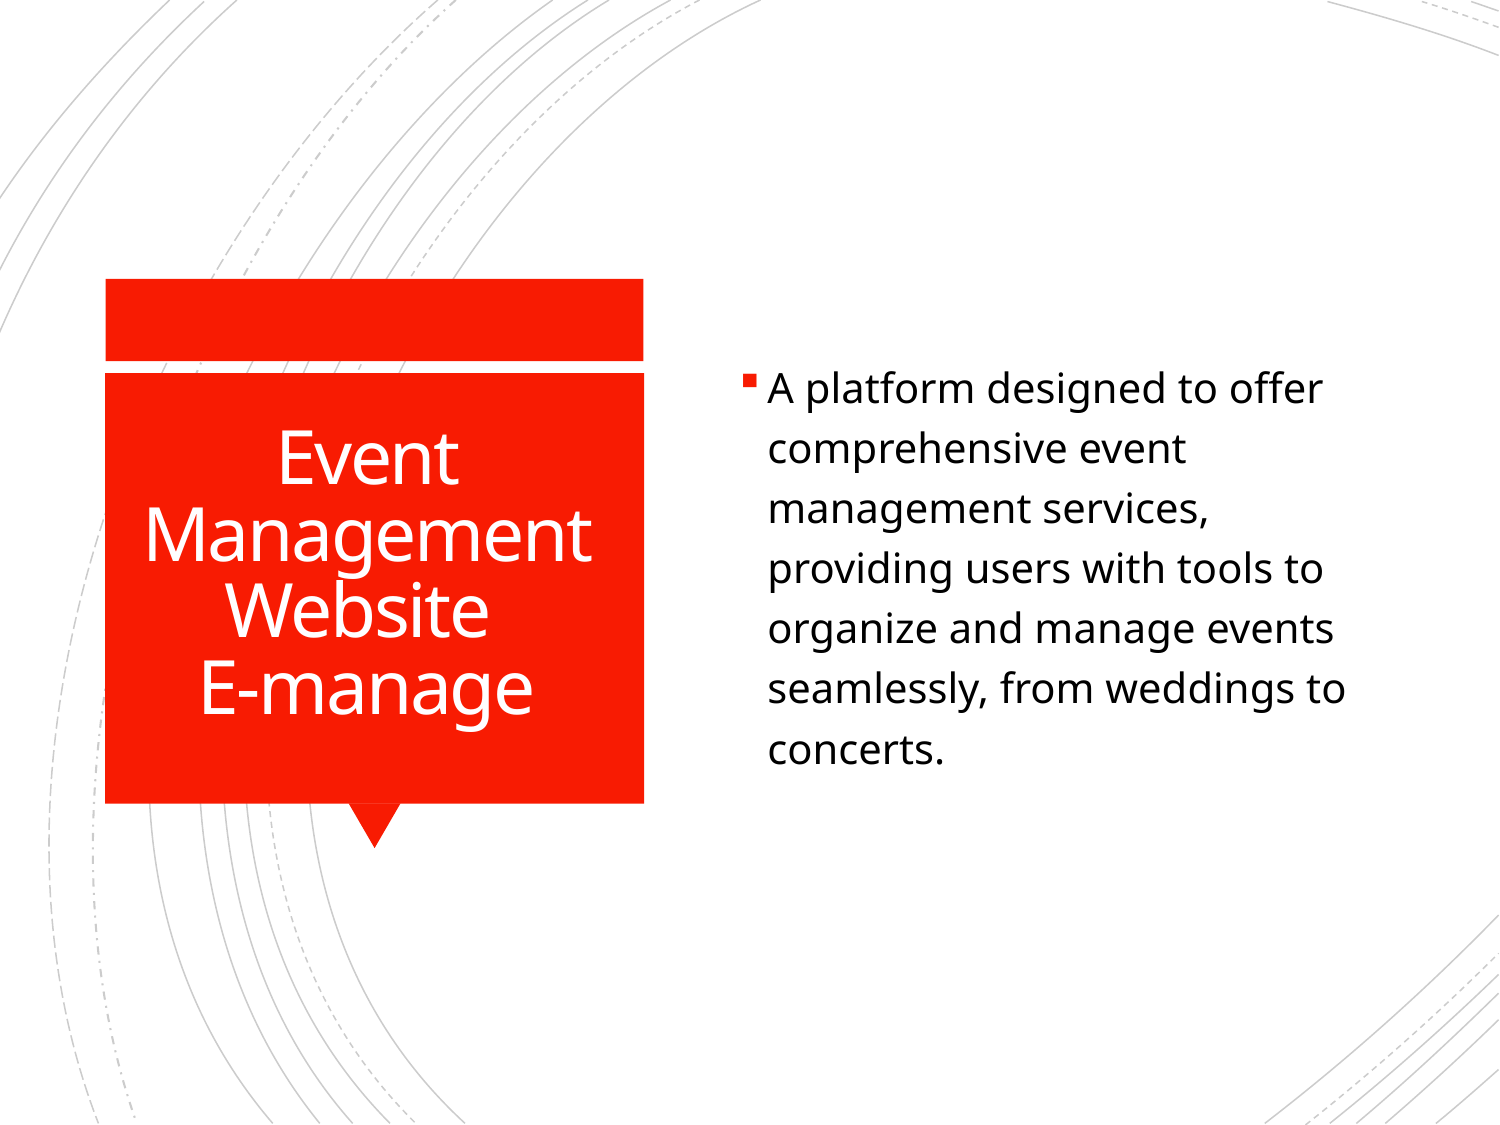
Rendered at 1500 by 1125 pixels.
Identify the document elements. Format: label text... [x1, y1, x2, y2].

title Event Management Website E-manage [61, 175, 672, 978]
list A platform designed to offer comprehensive event management services, providing users with tools to organize and manage events seamlessly, from weddings to concerts. [724, 131, 1396, 993]
